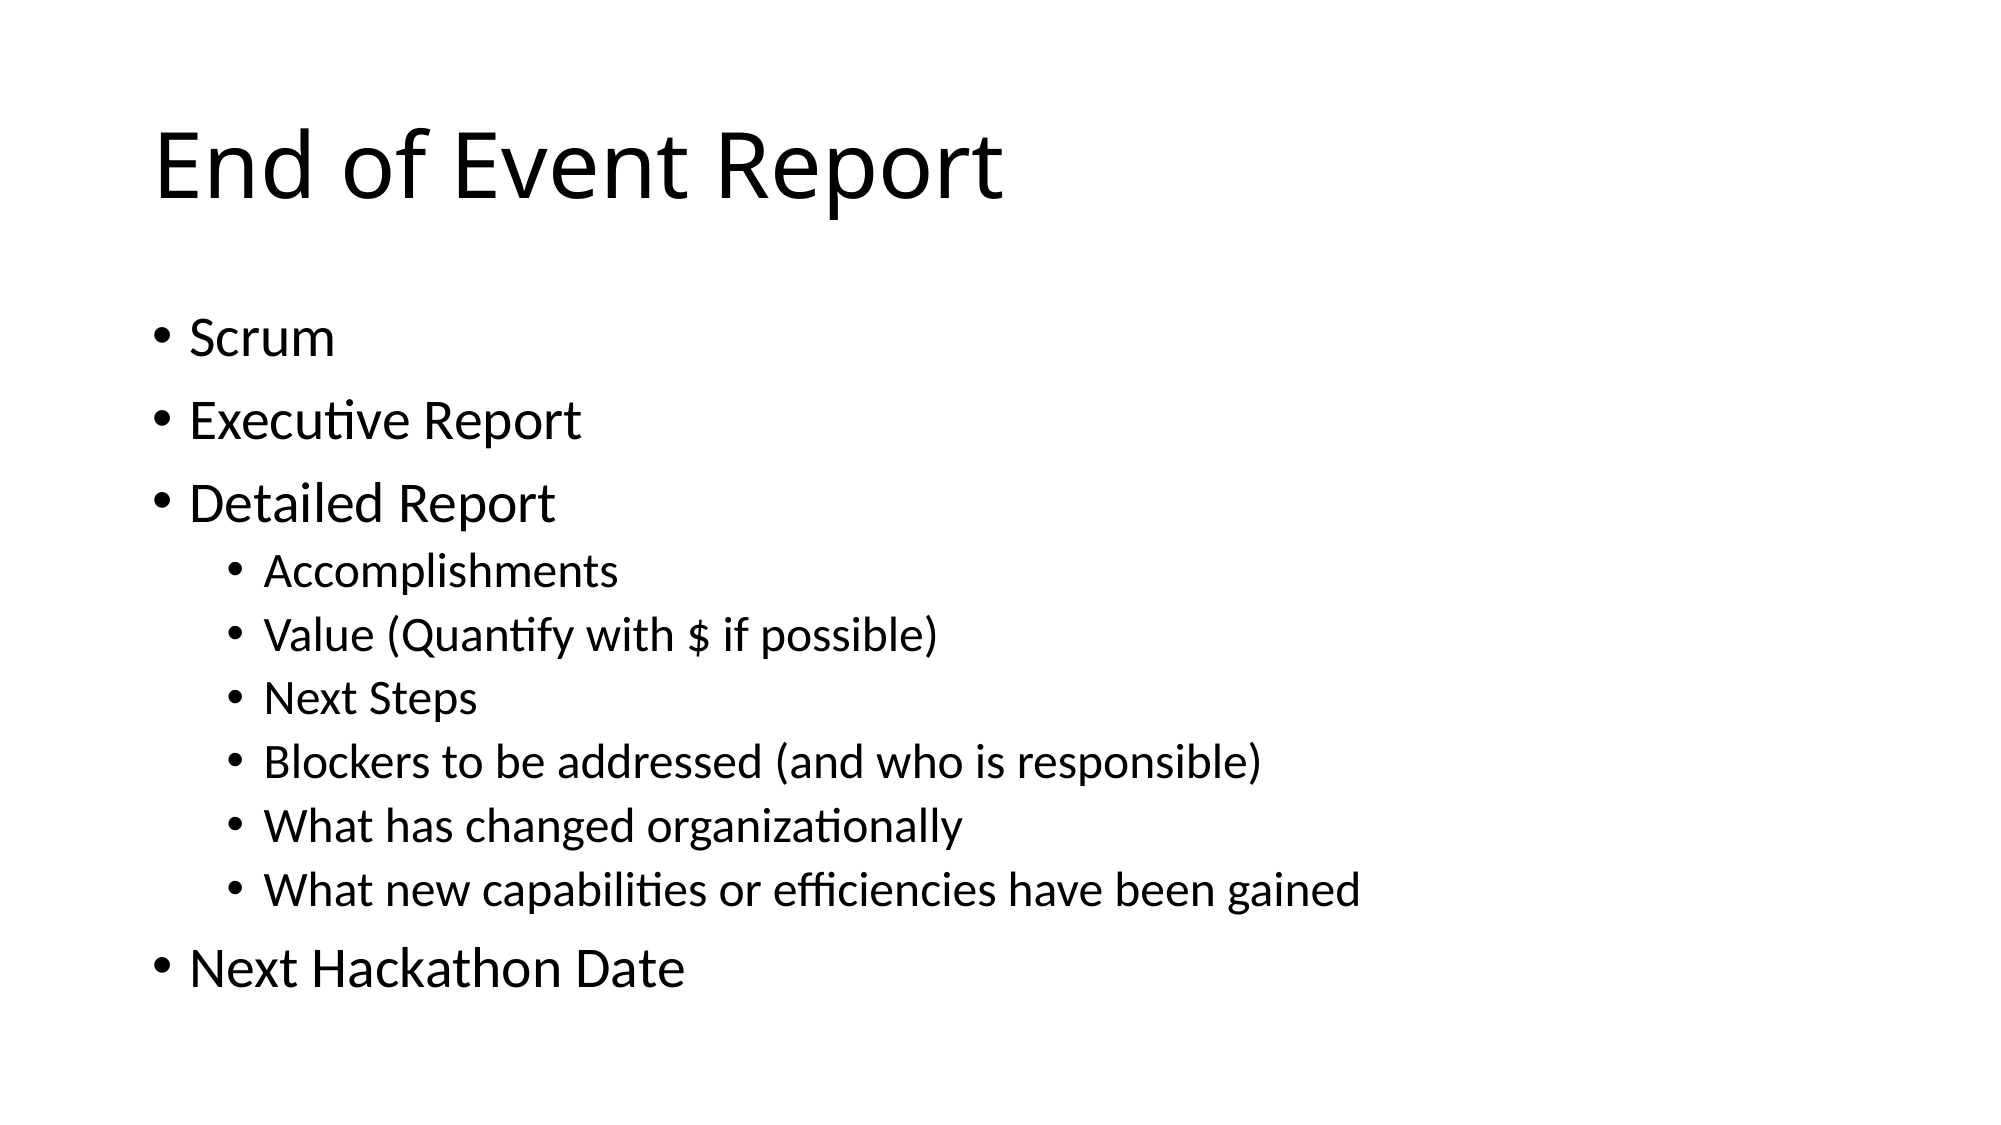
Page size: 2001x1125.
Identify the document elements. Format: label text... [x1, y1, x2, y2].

list Scrum Executive Report Detailed Report Accomplishments Value (Quantify with $ if possible) Next Steps Blockers to be addressed (and who is responsible) What has changed organizationally What new capabilities or efficiencies have been gained Next Hackathon Date [137, 299, 1863, 1014]
title End of Event Report [137, 59, 1863, 278]
